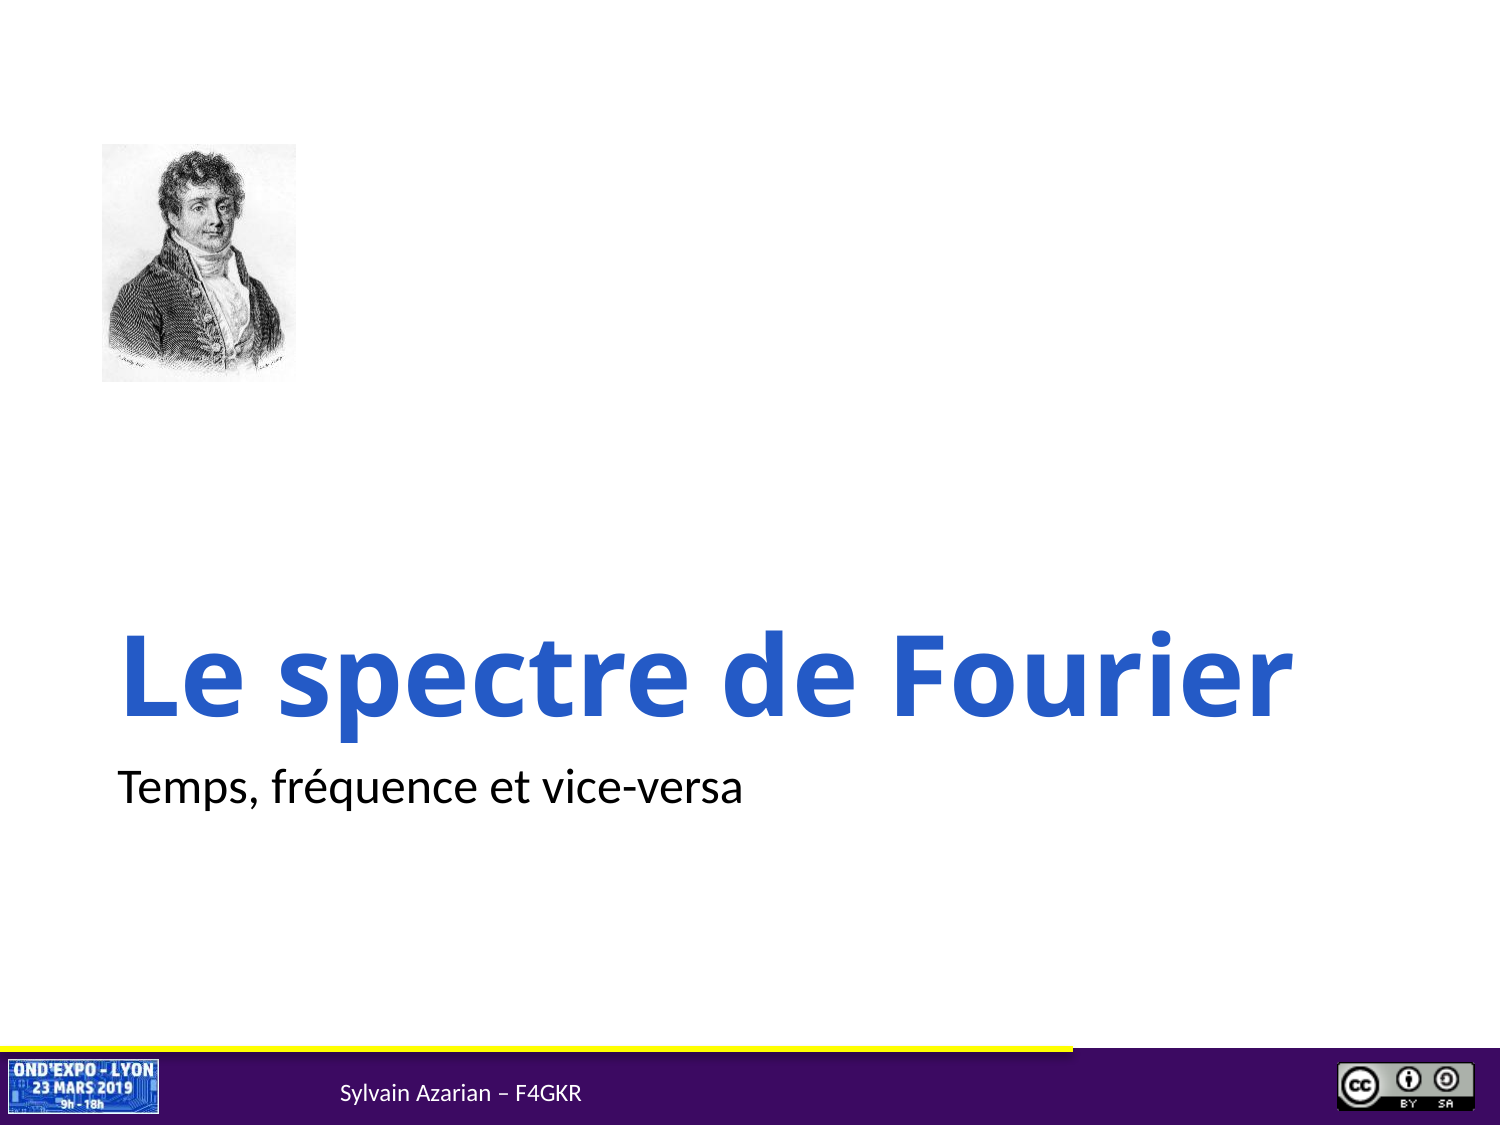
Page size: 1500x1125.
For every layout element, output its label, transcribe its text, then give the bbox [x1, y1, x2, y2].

list Temps, fréquence et vice-versa [102, 752, 1397, 999]
picture [102, 144, 296, 382]
title Le spectre de Fourier [102, 280, 1397, 749]
picture [8, 1059, 159, 1114]
picture [1337, 1062, 1475, 1111]
